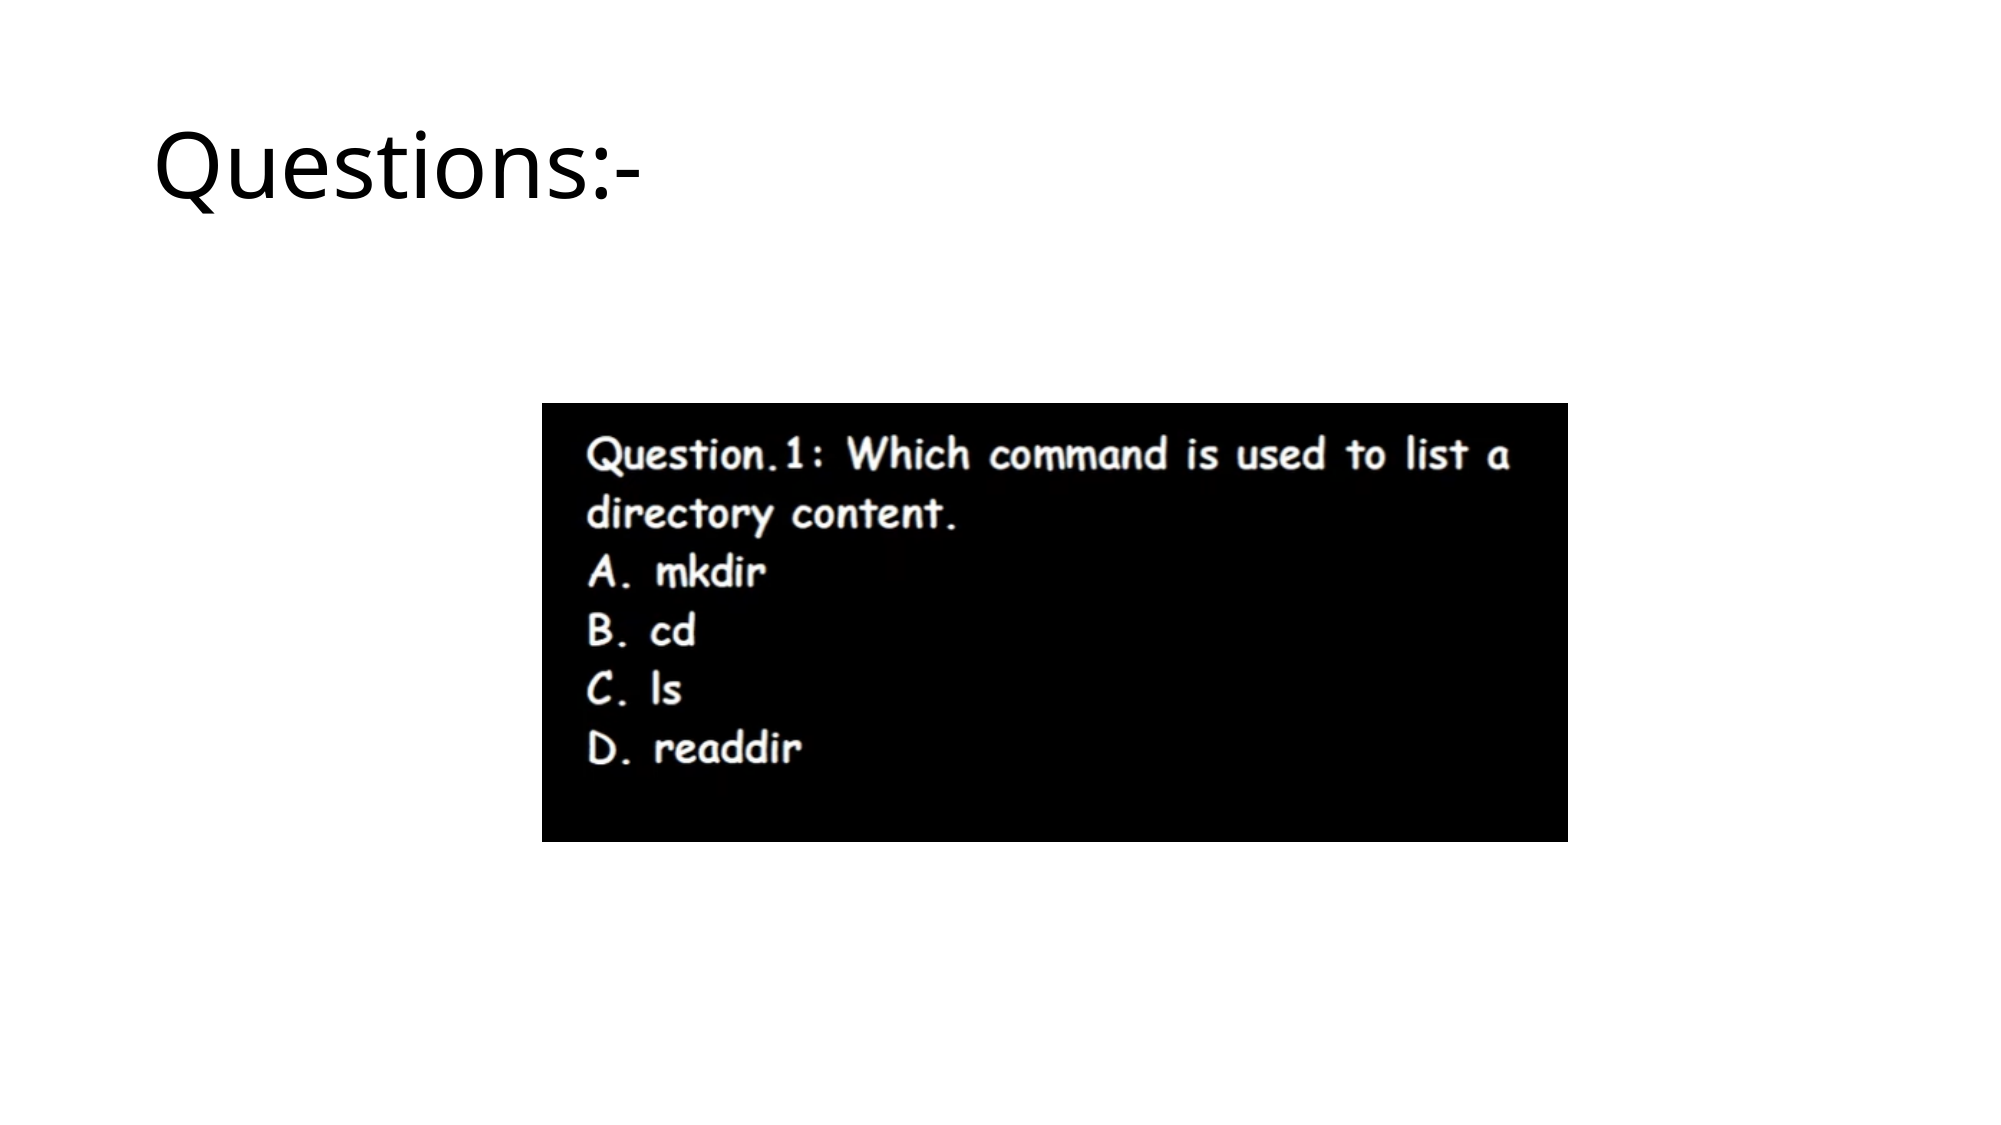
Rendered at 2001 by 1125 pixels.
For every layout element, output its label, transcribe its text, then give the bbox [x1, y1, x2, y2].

title Questions:- [137, 59, 1863, 278]
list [542, 403, 1568, 842]
